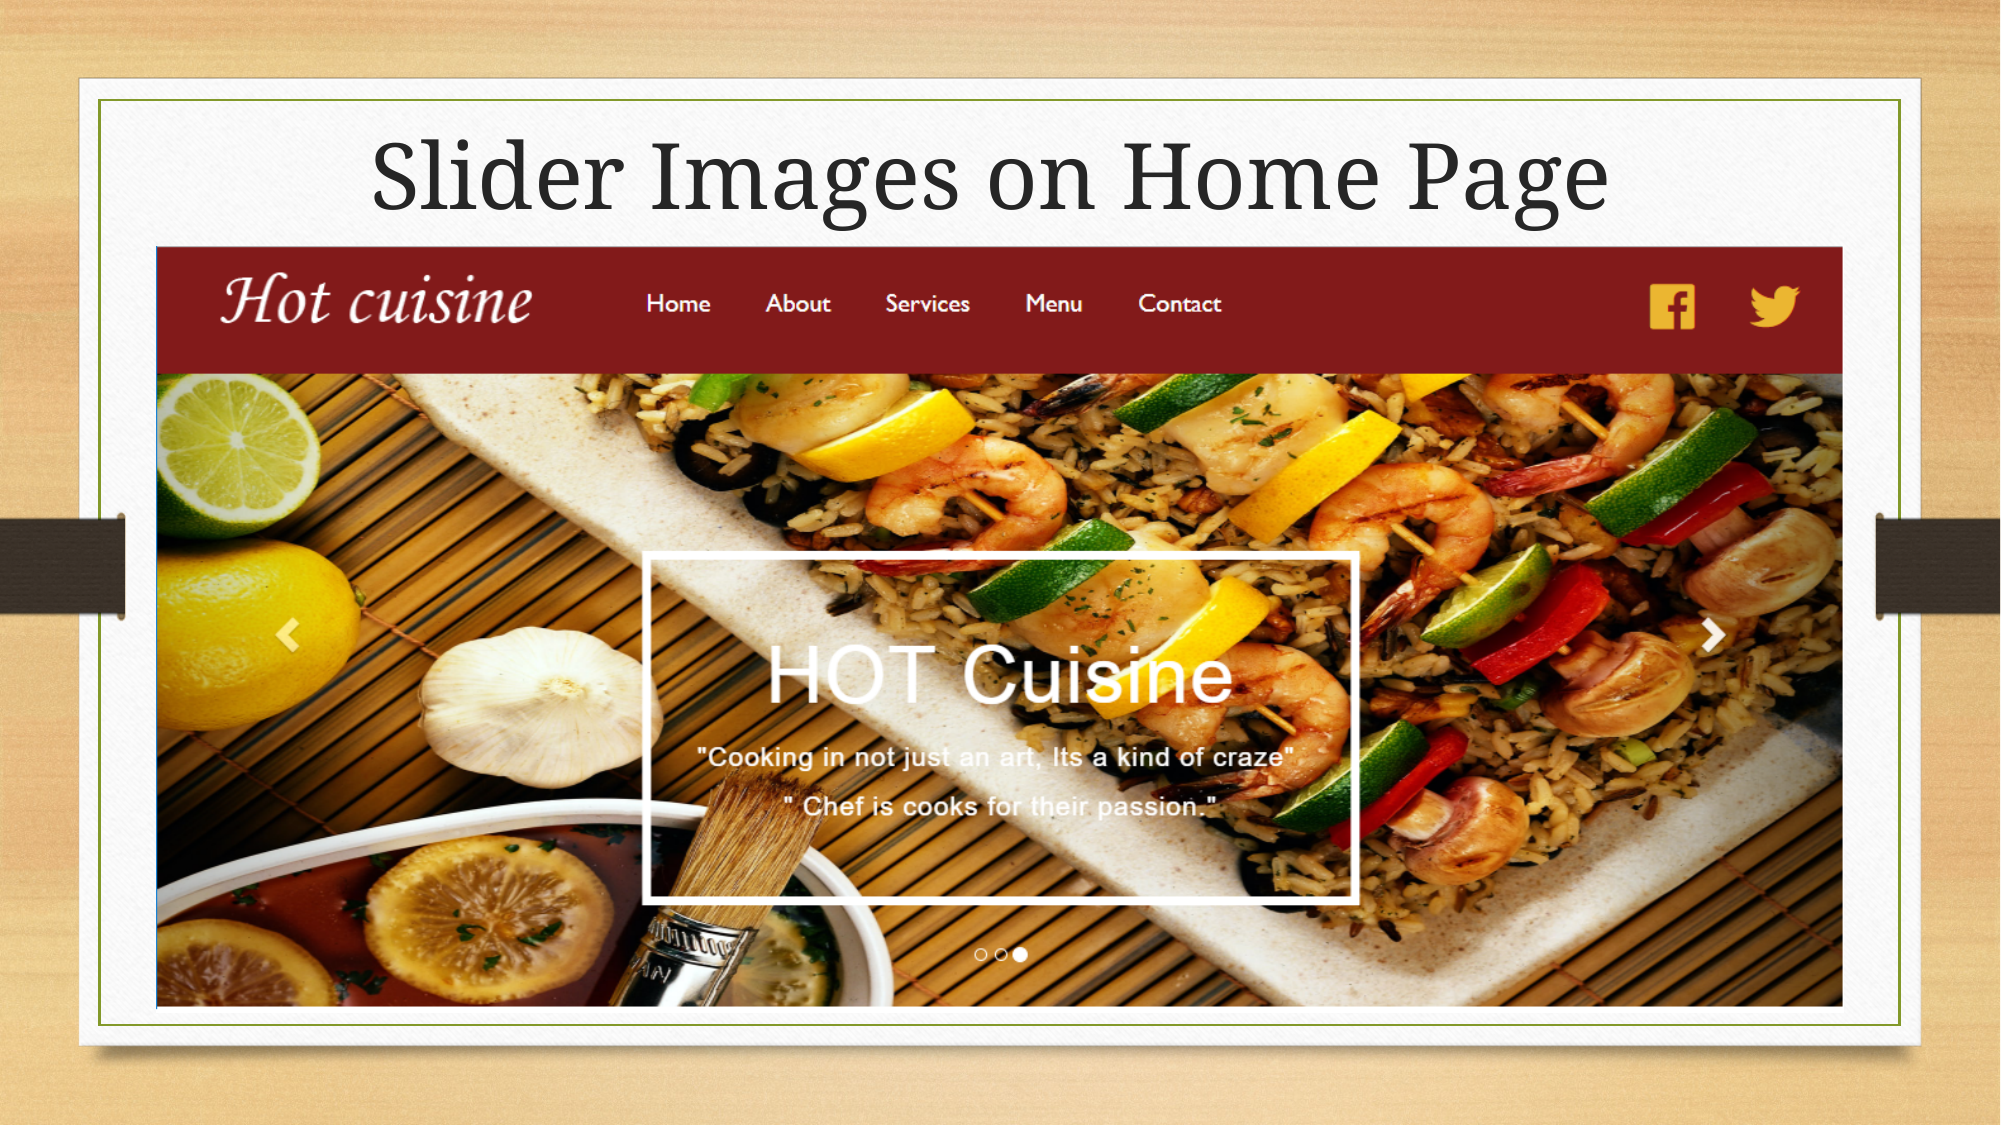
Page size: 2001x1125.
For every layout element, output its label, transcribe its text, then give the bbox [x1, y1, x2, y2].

title Slider Images on Home Page [204, 66, 1779, 245]
picture [0, 0, 2001, 1125]
